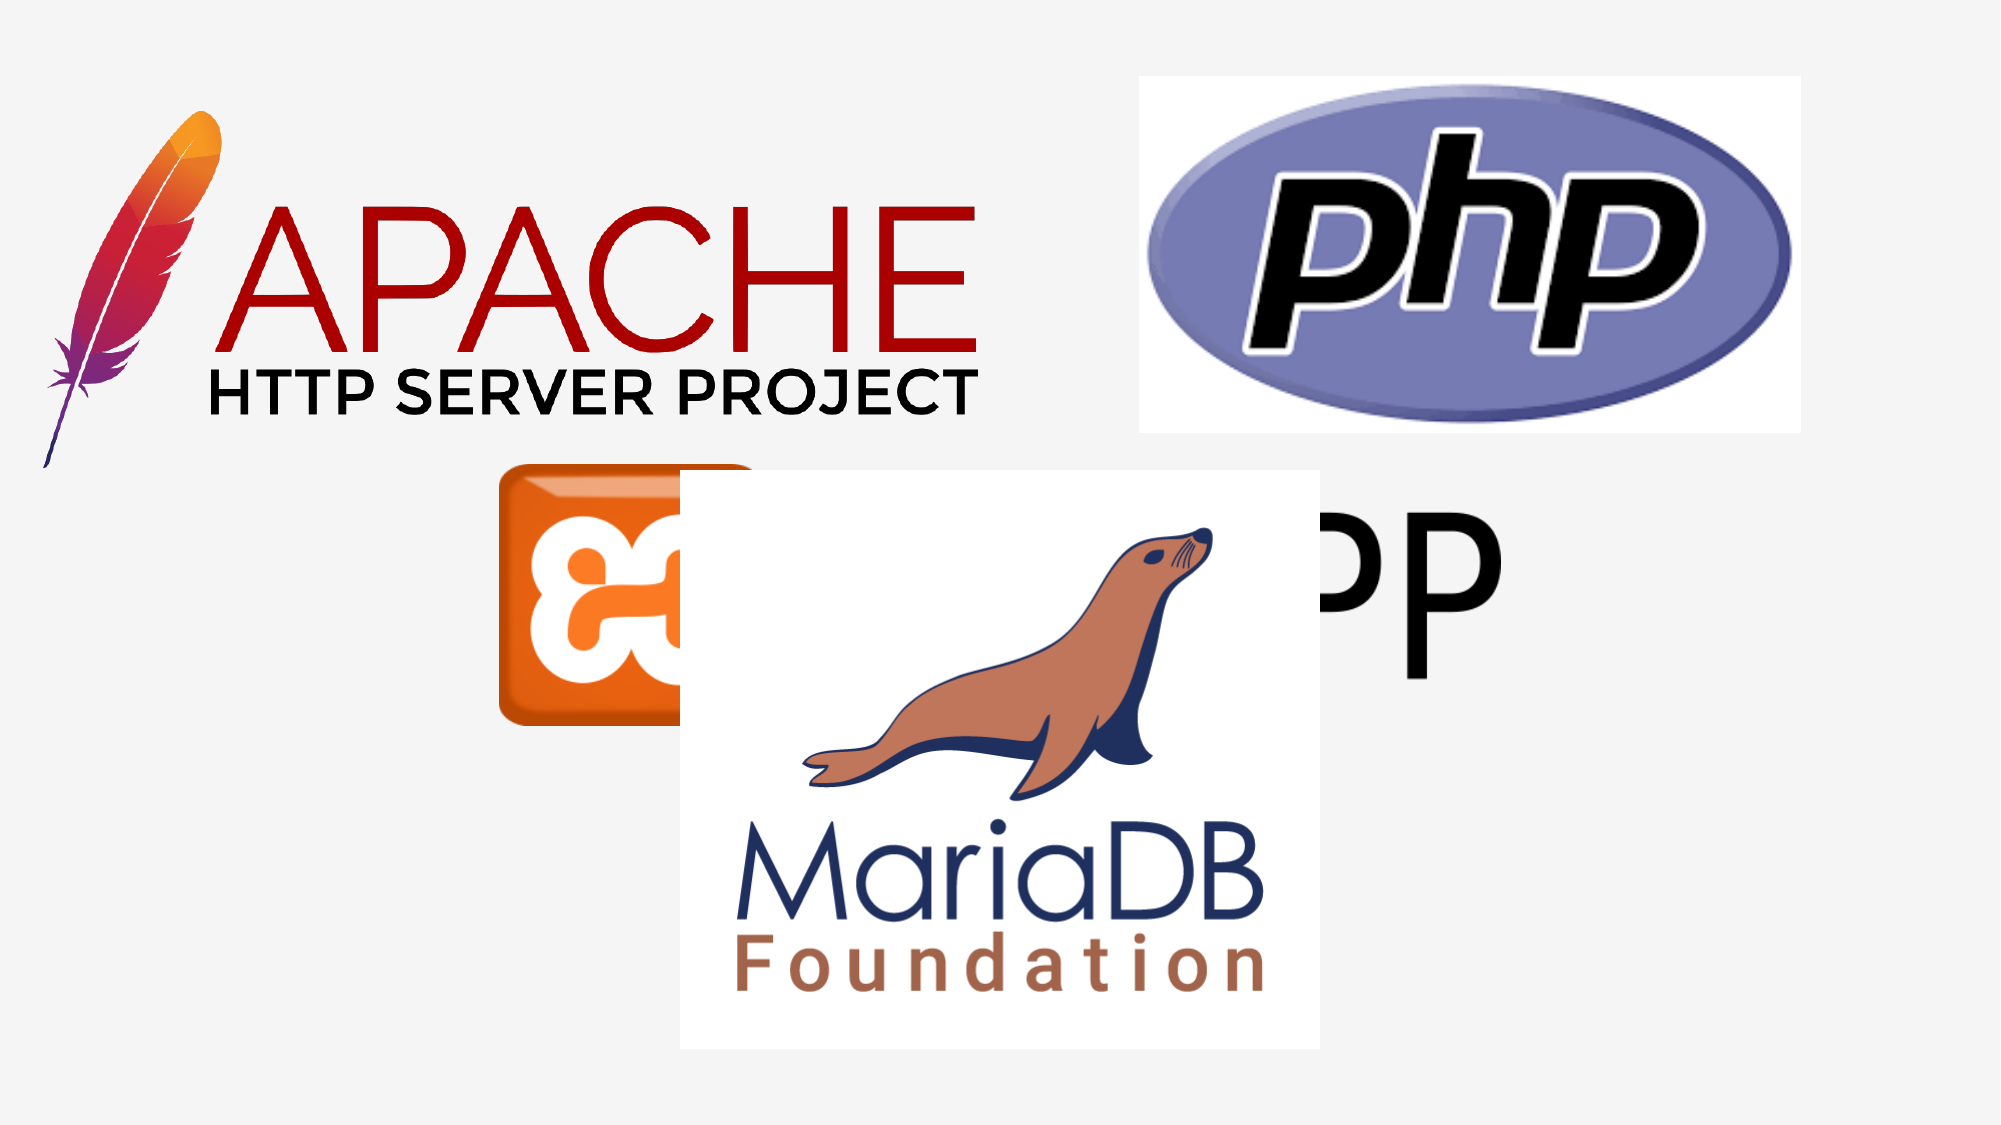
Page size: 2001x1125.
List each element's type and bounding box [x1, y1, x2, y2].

picture [43, 111, 1501, 1049]
picture [1139, 76, 1801, 433]
